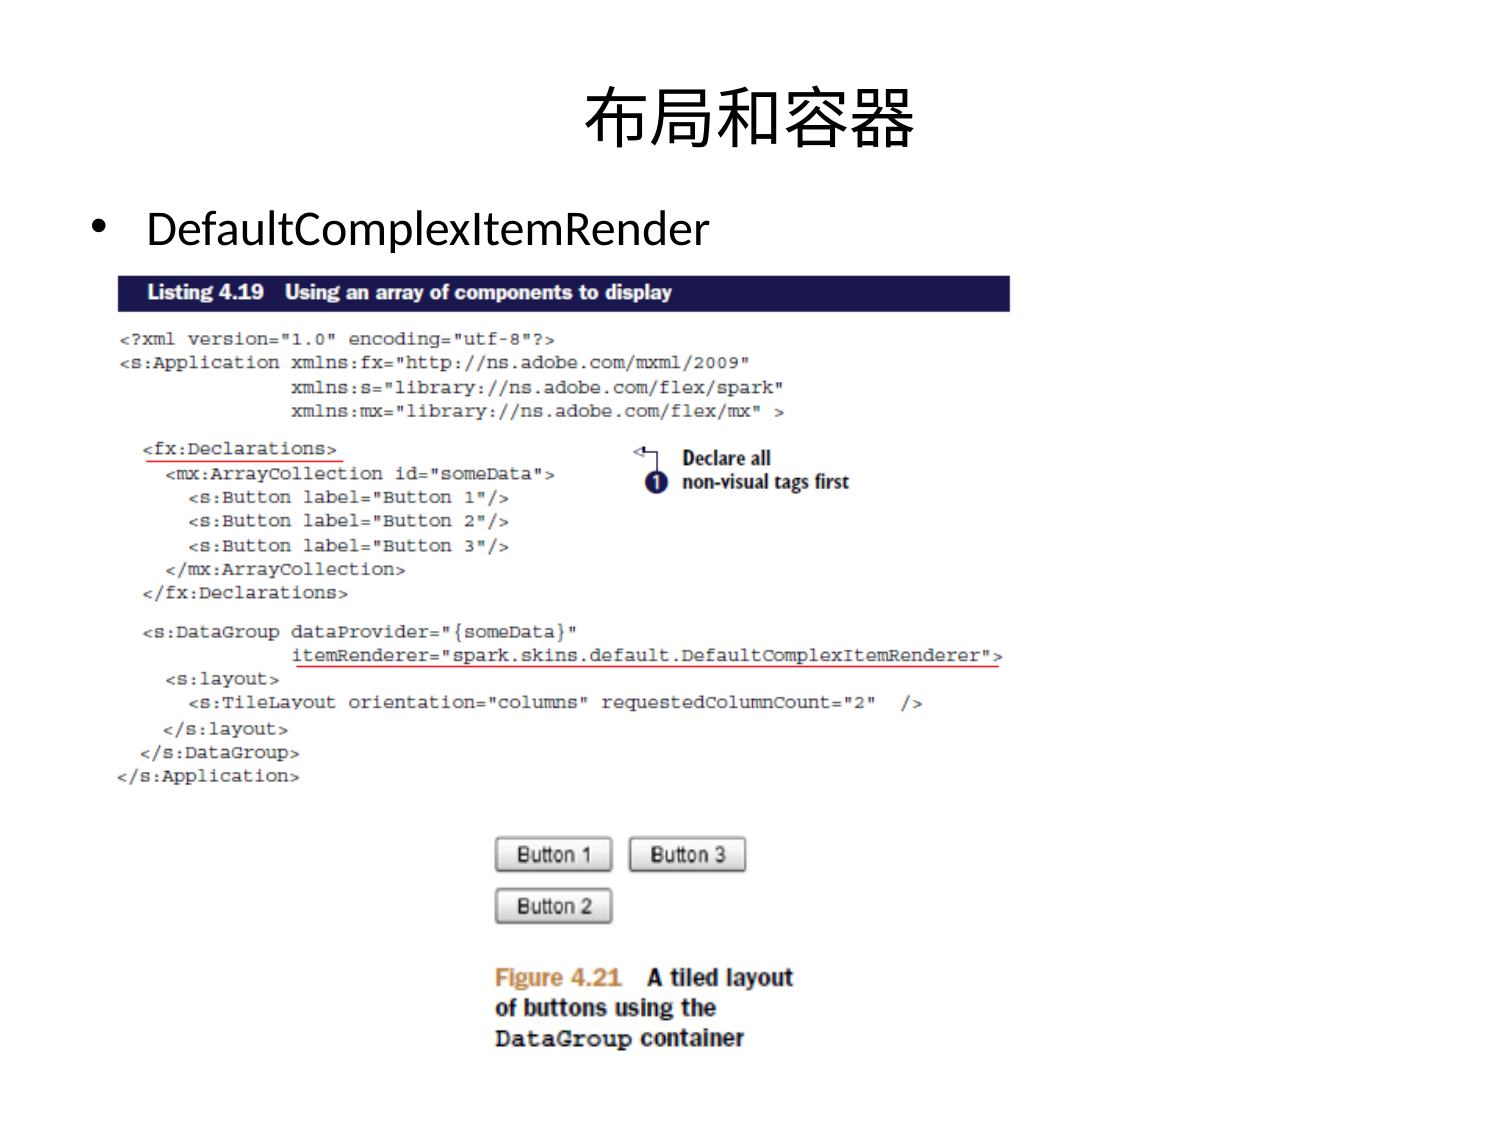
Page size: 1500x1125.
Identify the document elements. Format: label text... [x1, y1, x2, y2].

list DefaultComplexItemRender [75, 187, 1425, 1100]
picture [112, 262, 1018, 796]
picture [487, 812, 813, 1076]
title 布局和容器 [75, 45, 1425, 187]
